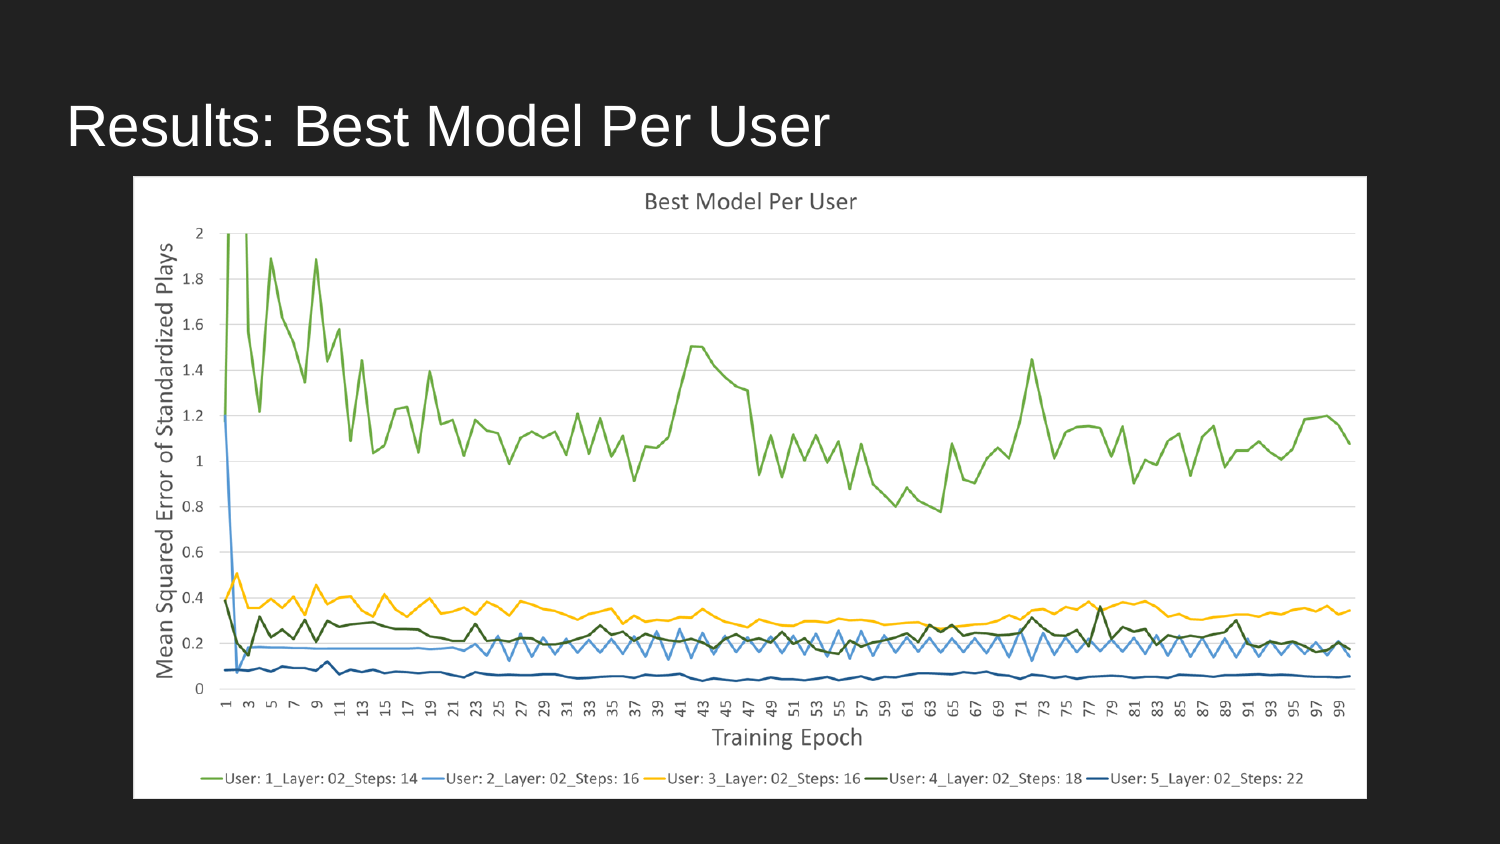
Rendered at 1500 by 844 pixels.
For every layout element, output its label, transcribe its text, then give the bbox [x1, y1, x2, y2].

picture [133, 176, 1367, 799]
title Results: Best Model Per User [51, 72, 1449, 167]
